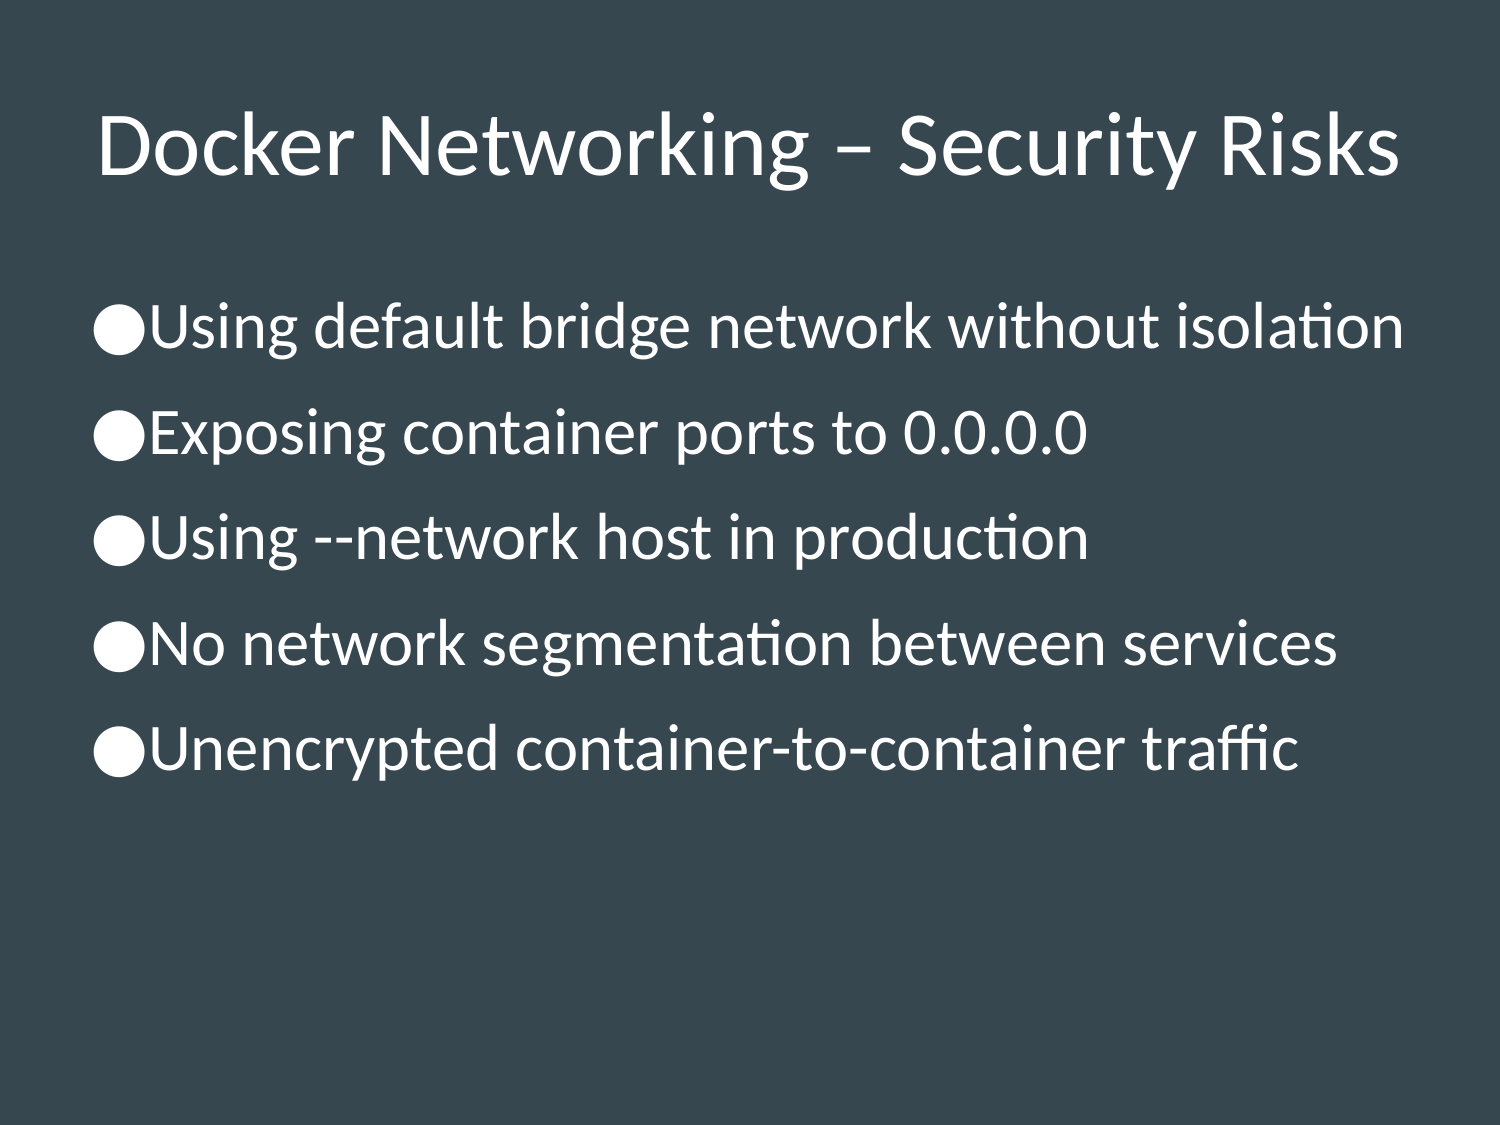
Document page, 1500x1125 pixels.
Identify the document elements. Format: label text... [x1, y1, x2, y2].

title Docker Networking – Security Risks [75, 45, 1425, 233]
list Using default bridge network without isolation Exposing container ports to 0.0.0.0 Using --network host in production No network segmentation between services Unencrypted container-to-container traffic [75, 262, 1425, 1005]
